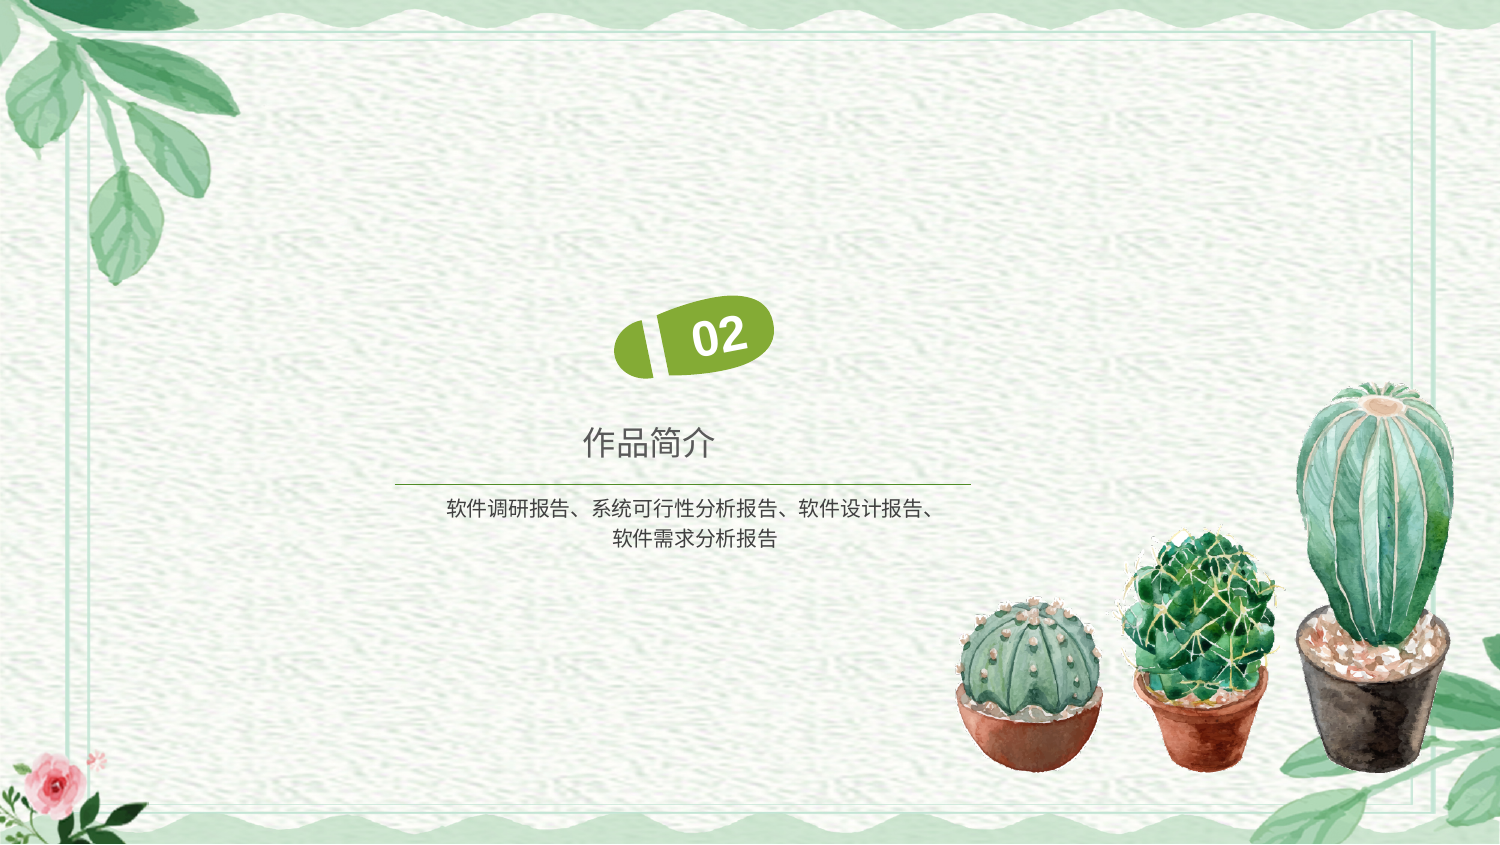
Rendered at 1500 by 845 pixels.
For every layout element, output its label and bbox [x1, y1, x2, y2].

text_box [613, 295, 775, 379]
picture [0, 0, 1500, 845]
